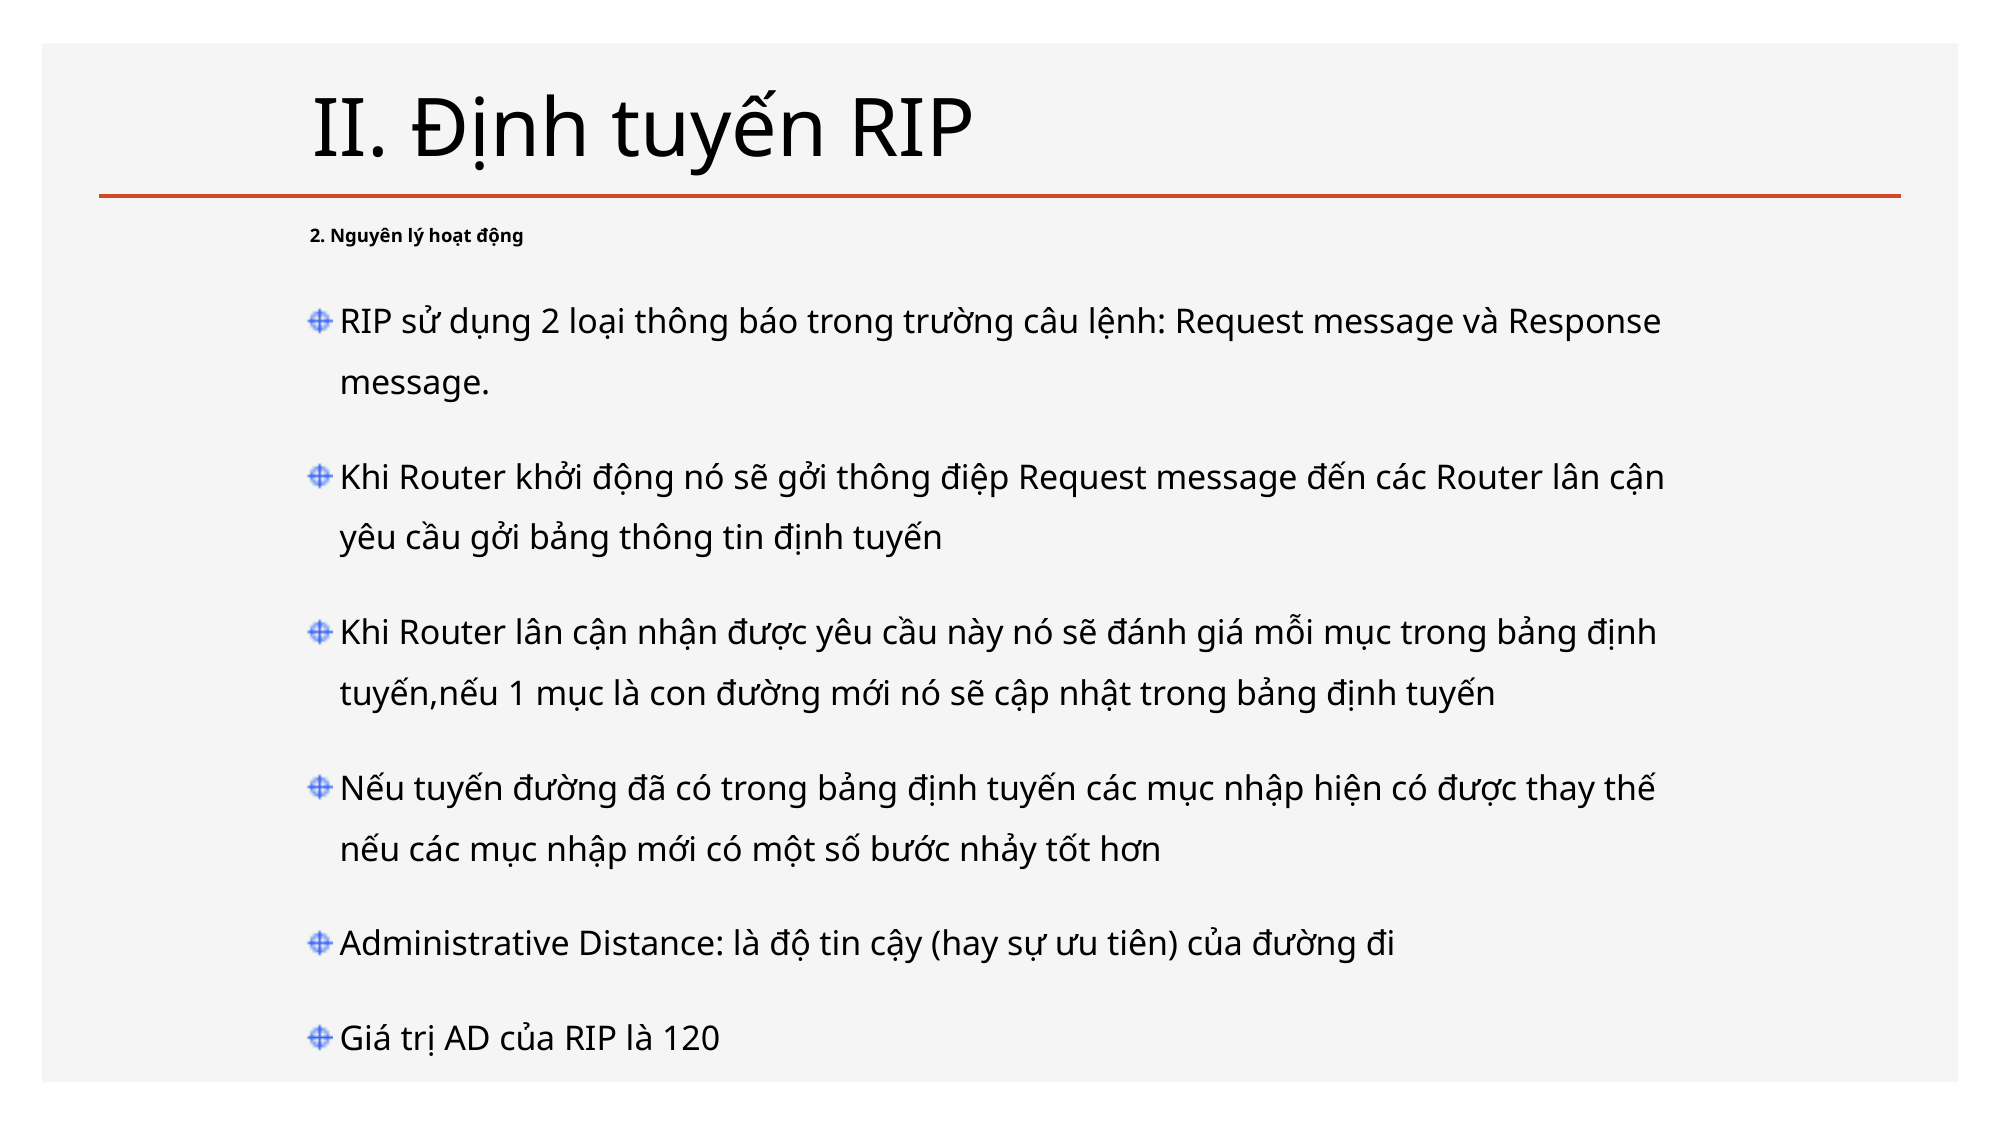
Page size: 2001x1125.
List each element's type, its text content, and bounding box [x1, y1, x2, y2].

picture [300, 1020, 333, 1054]
picture [300, 304, 333, 337]
picture [300, 926, 333, 959]
picture [300, 459, 333, 492]
title II. Định tuyến RIP [312, 62, 1663, 173]
list 2. Nguyên lý hoạt động RIP sử dụng 2 loại thông báo trong trường câu lệnh: Request message và Response message. Khi Router khởi động nó sẽ gởi thông điệp Request message đến các Router lân cận yêu cầu gởi bảng thông tin định tuyến Khi Router lân cận nhận được yêu cầu này nó sẽ đánh giá mỗi mục trong bảng định tuyến,nếu 1 mục là con đường mới nó sẽ cập nhật trong bảng định tuyến Nếu tuyến đường đã có trong bảng định tuyến các mục nhập hiện có được thay thế nếu các mục nhập mới có một số bước nhảy tốt hơn Administrative Distance: là độ tin cậy (hay sự ưu tiên) của đường đi Giá trị AD của RIP là 120 [300, 212, 1725, 1063]
picture [300, 615, 333, 648]
picture [300, 770, 333, 803]
